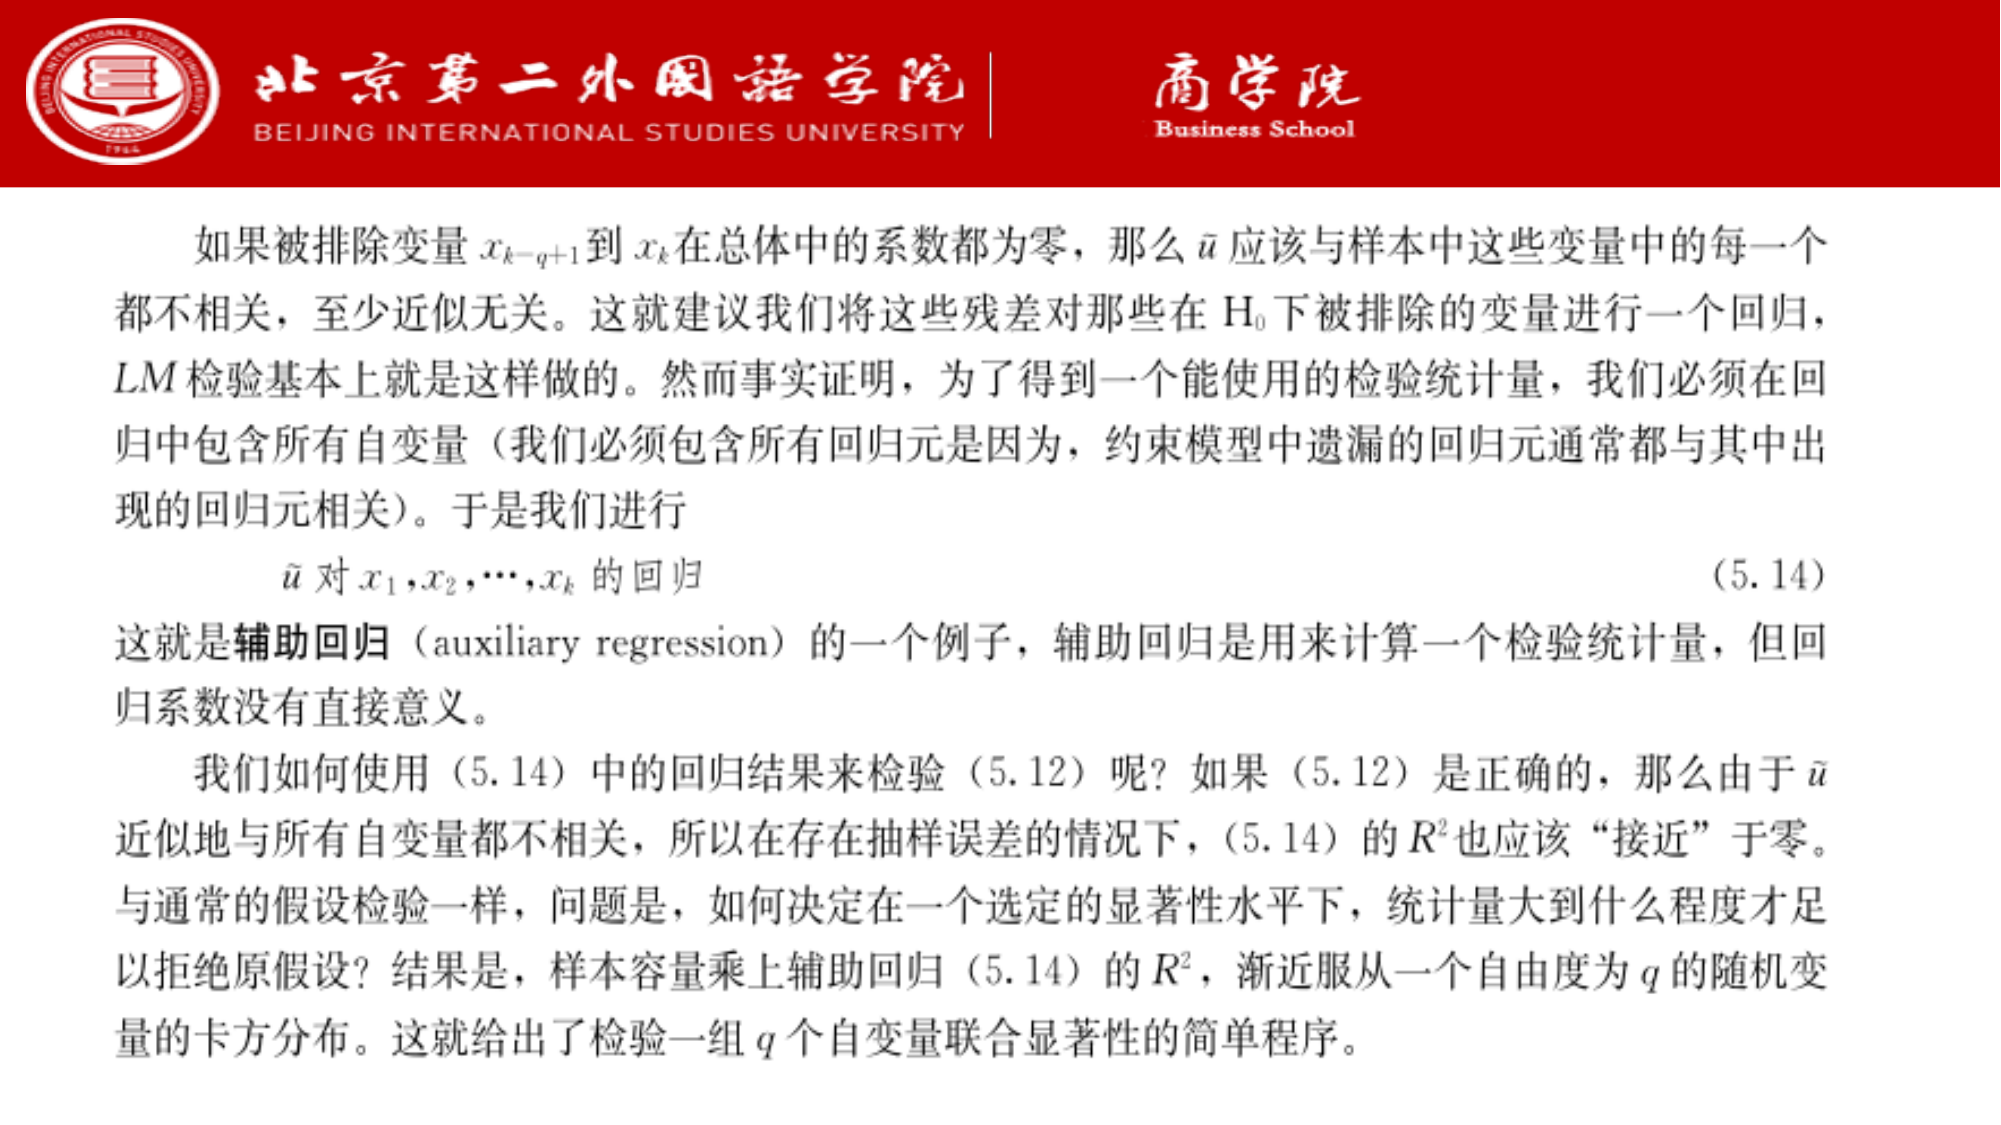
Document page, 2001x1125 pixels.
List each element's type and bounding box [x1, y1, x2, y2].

picture [26, 18, 1693, 165]
picture [78, 208, 1857, 1083]
